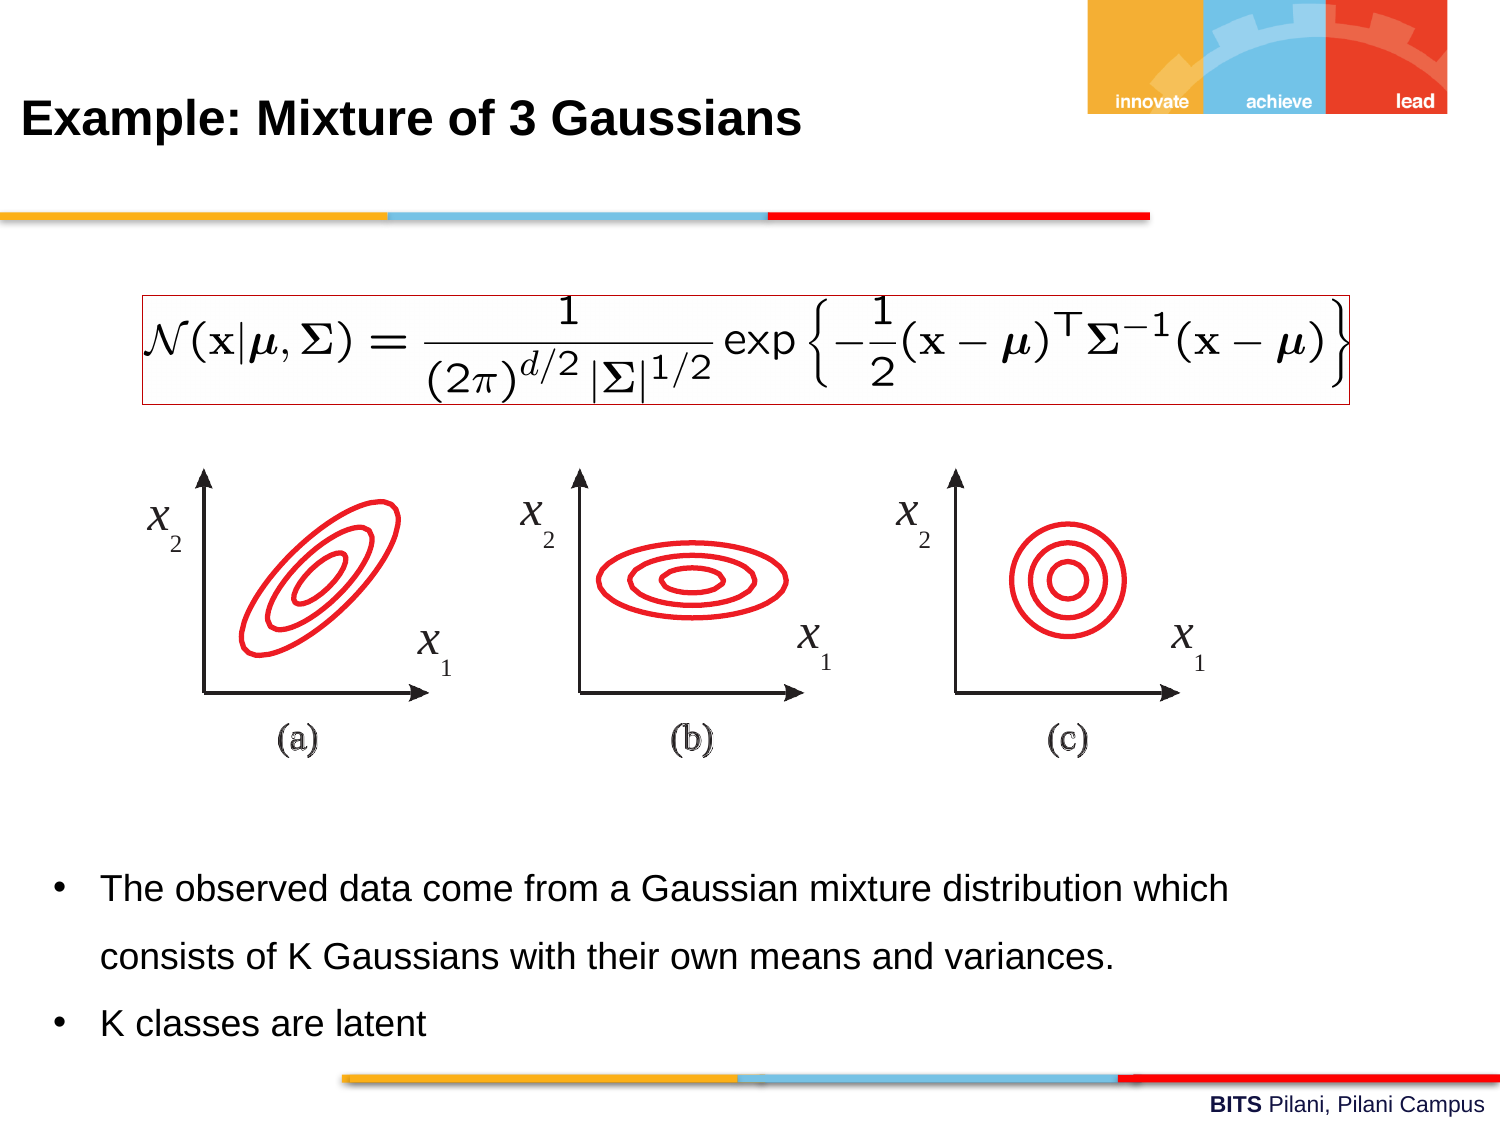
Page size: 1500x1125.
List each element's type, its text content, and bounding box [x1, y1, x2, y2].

list Example: Mixture of 3 Gaussians [5, 6, 1500, 195]
text_box [142, 295, 1350, 405]
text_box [145, 467, 1209, 758]
picture [1087, 0, 1448, 6]
text_box The observed data come from a Gaussian mixture distribution which consists of K Gaussians with their own means and variances. K classes are latent [38, 834, 1363, 1052]
